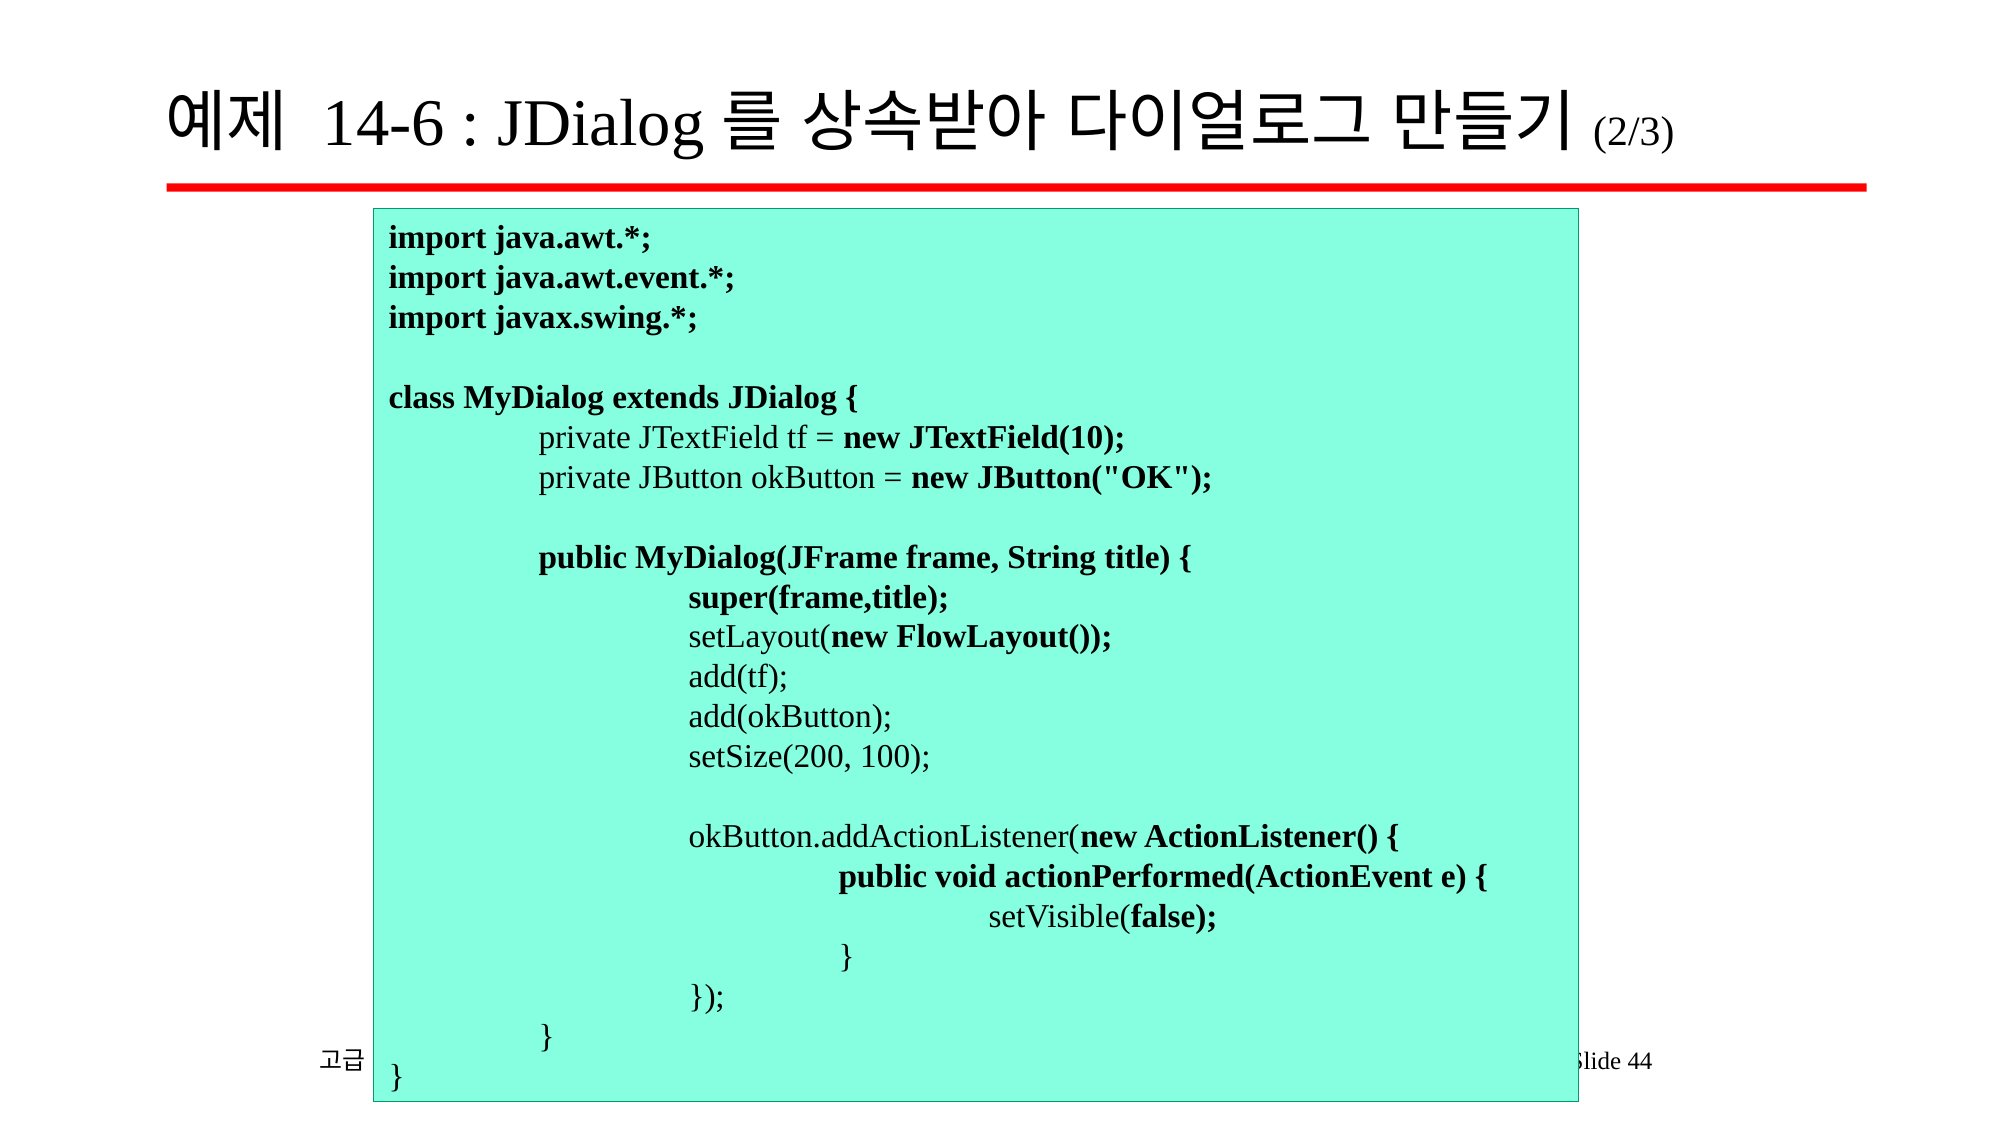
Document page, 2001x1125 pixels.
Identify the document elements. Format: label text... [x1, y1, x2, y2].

title 예제 14-6 : JDialog를 상속받아 다이얼로그 만들기(2/3) [150, 50, 1850, 188]
text_box import java.awt.*; import java.awt.event.*; import javax.swing.*; class MyDialog extends JDialog { private JTextField tf = new JTextField(10); private JButton okButton = new JButton("OK"); public MyDialog(JFrame frame, String title) { super(frame,title); setLayout(new FlowLayout()); add(tf); add(okButton); setSize(200, 100); okButton.addActionListener(new ActionListener() { public void actionPerformed(ActionEvent e) { setVisible(false); } }); } } [373, 208, 1579, 1102]
